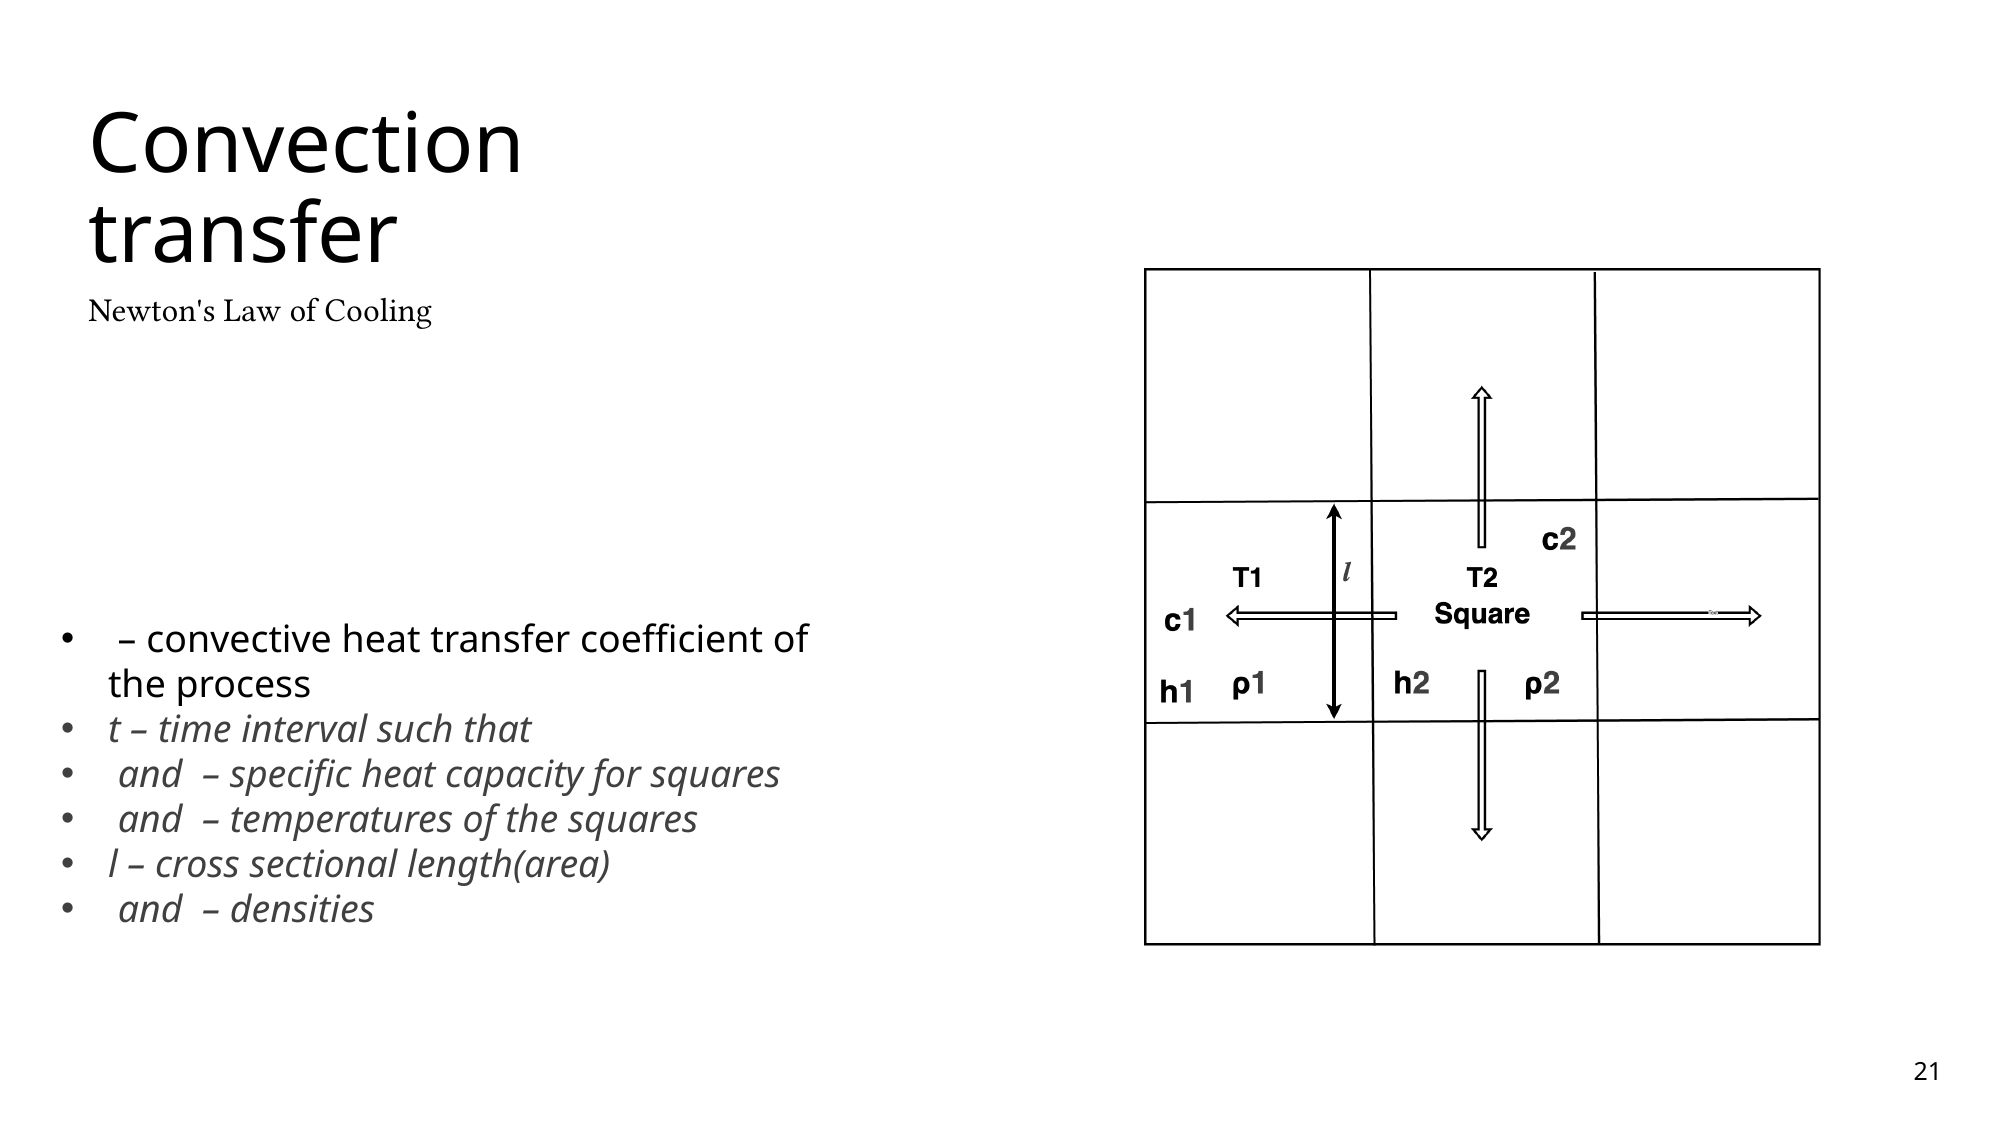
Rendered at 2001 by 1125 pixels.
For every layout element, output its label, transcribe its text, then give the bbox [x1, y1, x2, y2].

text_box Convection transfer Newton's Law of Cooling [73, 74, 814, 355]
slide_number 21 [1432, 1042, 1958, 1103]
picture [1142, 267, 1822, 947]
